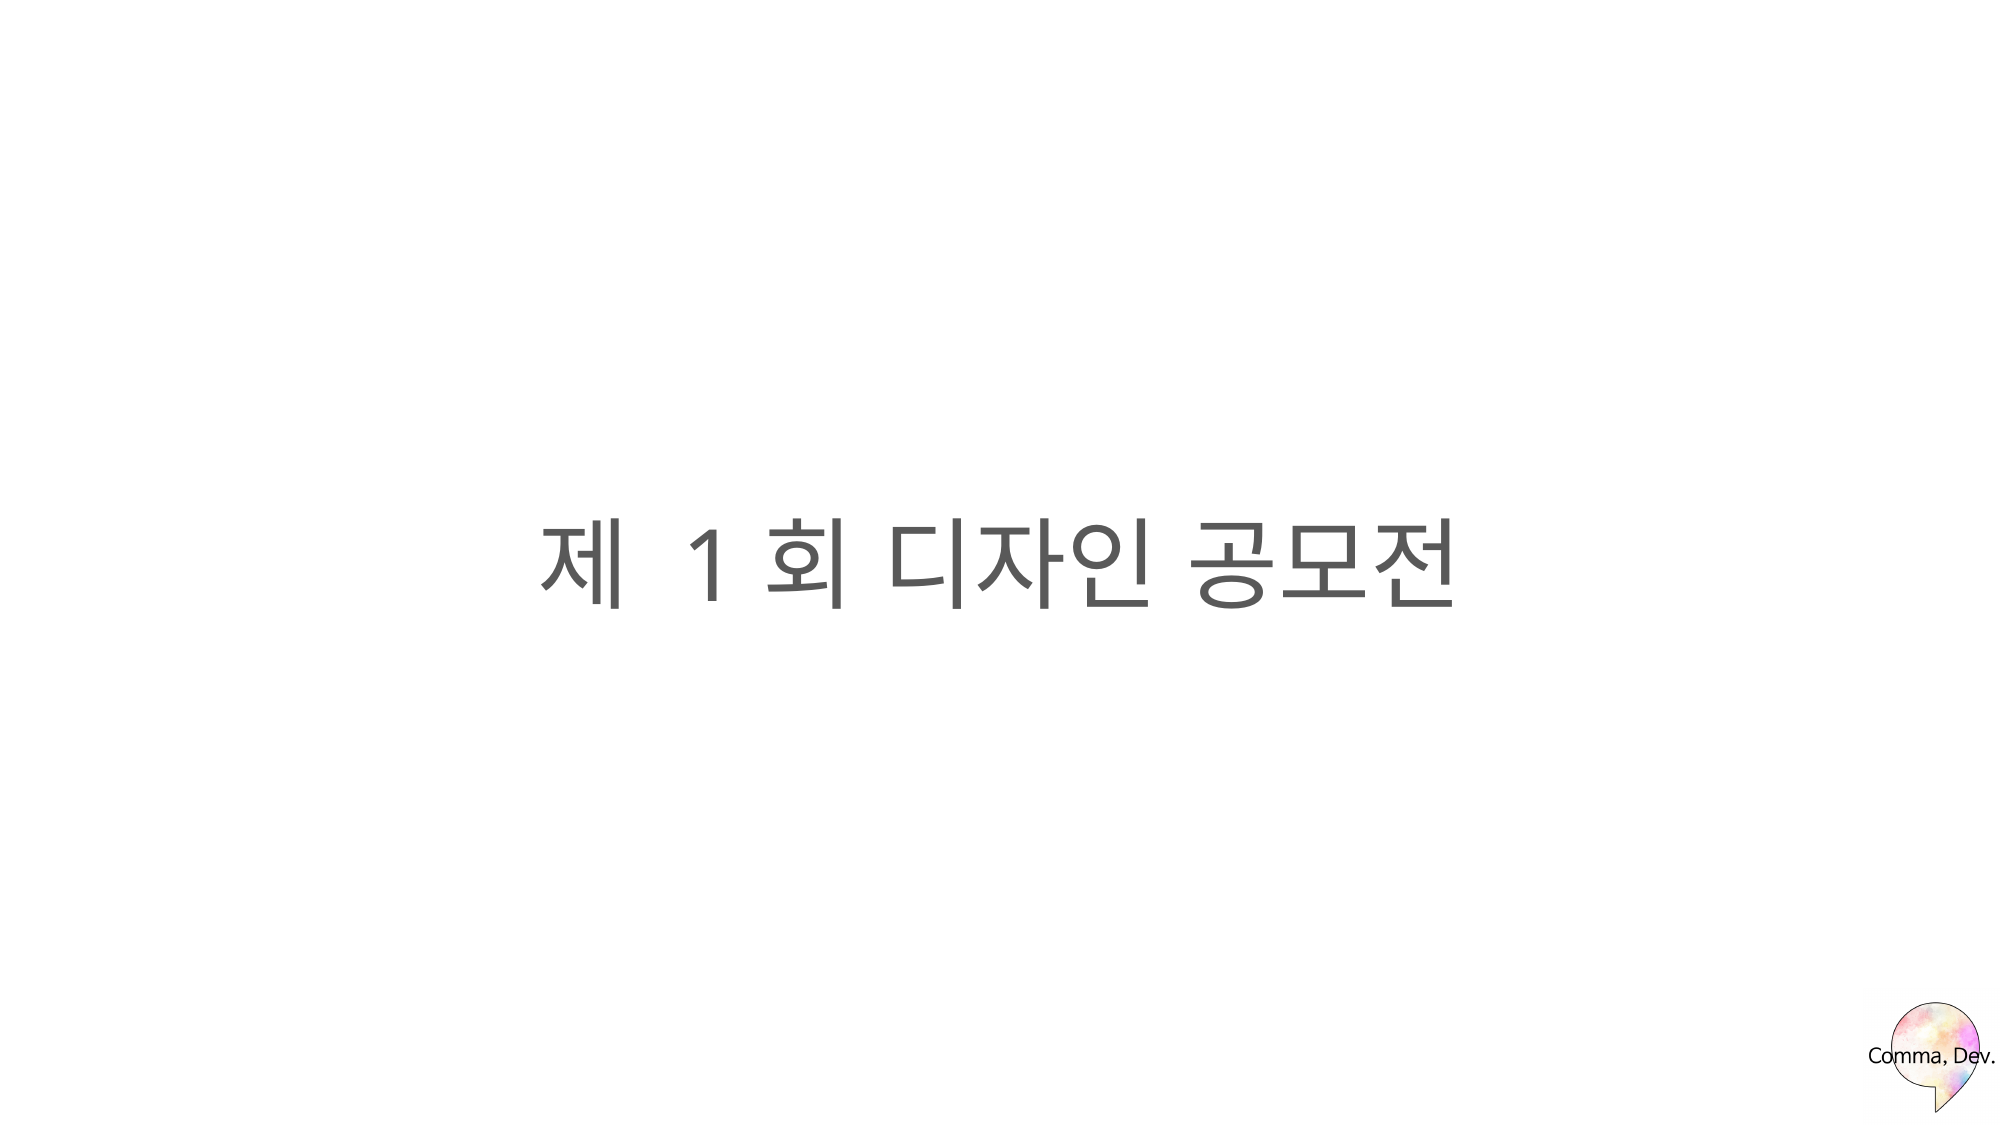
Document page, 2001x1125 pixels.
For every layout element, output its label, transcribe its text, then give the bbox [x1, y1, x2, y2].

text_box 제 1회 디자인 공모전 [0, 494, 2000, 629]
picture [1863, 988, 2000, 1125]
